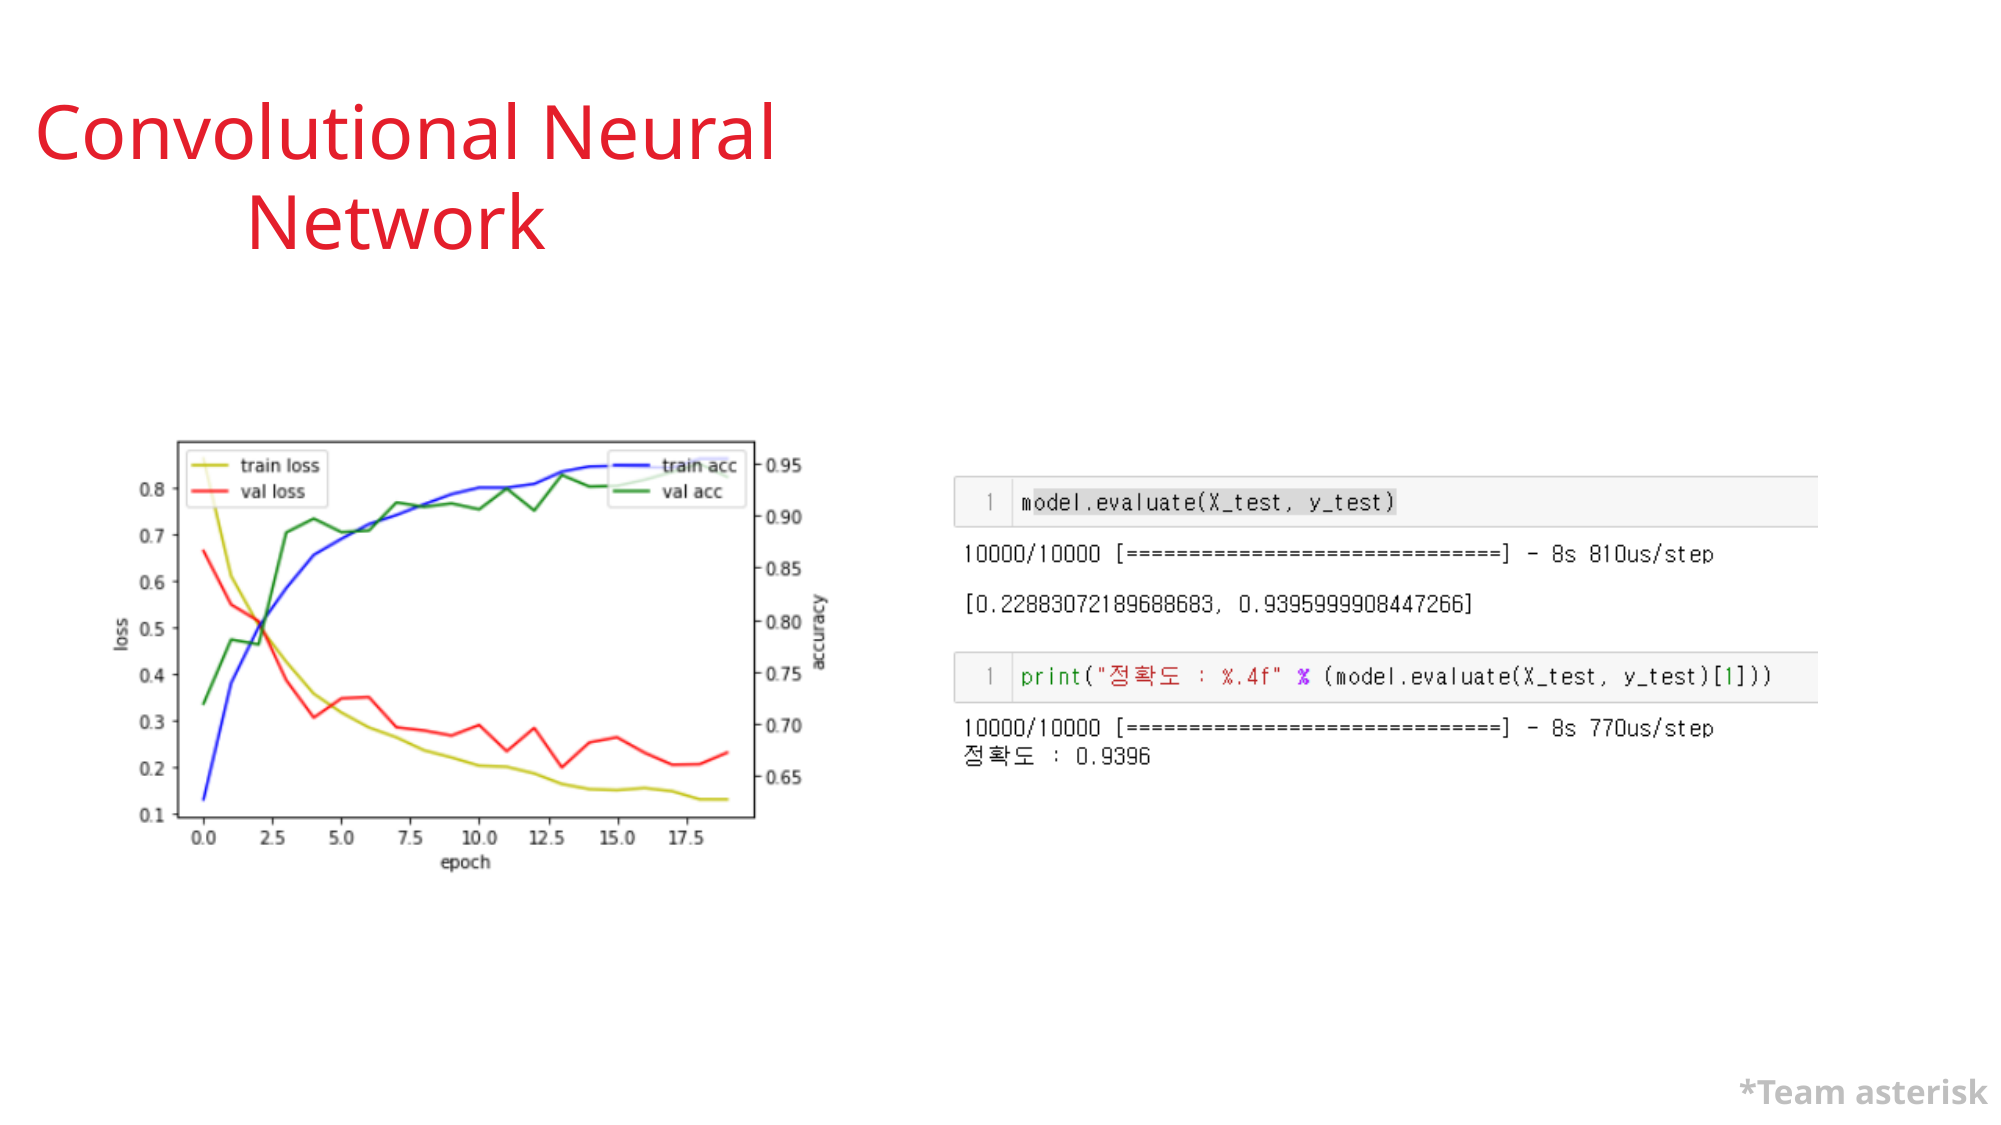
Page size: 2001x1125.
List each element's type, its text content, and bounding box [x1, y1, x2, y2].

text_box Convolutional Neural Network [0, 77, 813, 272]
picture [94, 431, 854, 892]
text_box *Team asterisk [1724, 1063, 2000, 1119]
picture [943, 462, 1818, 793]
